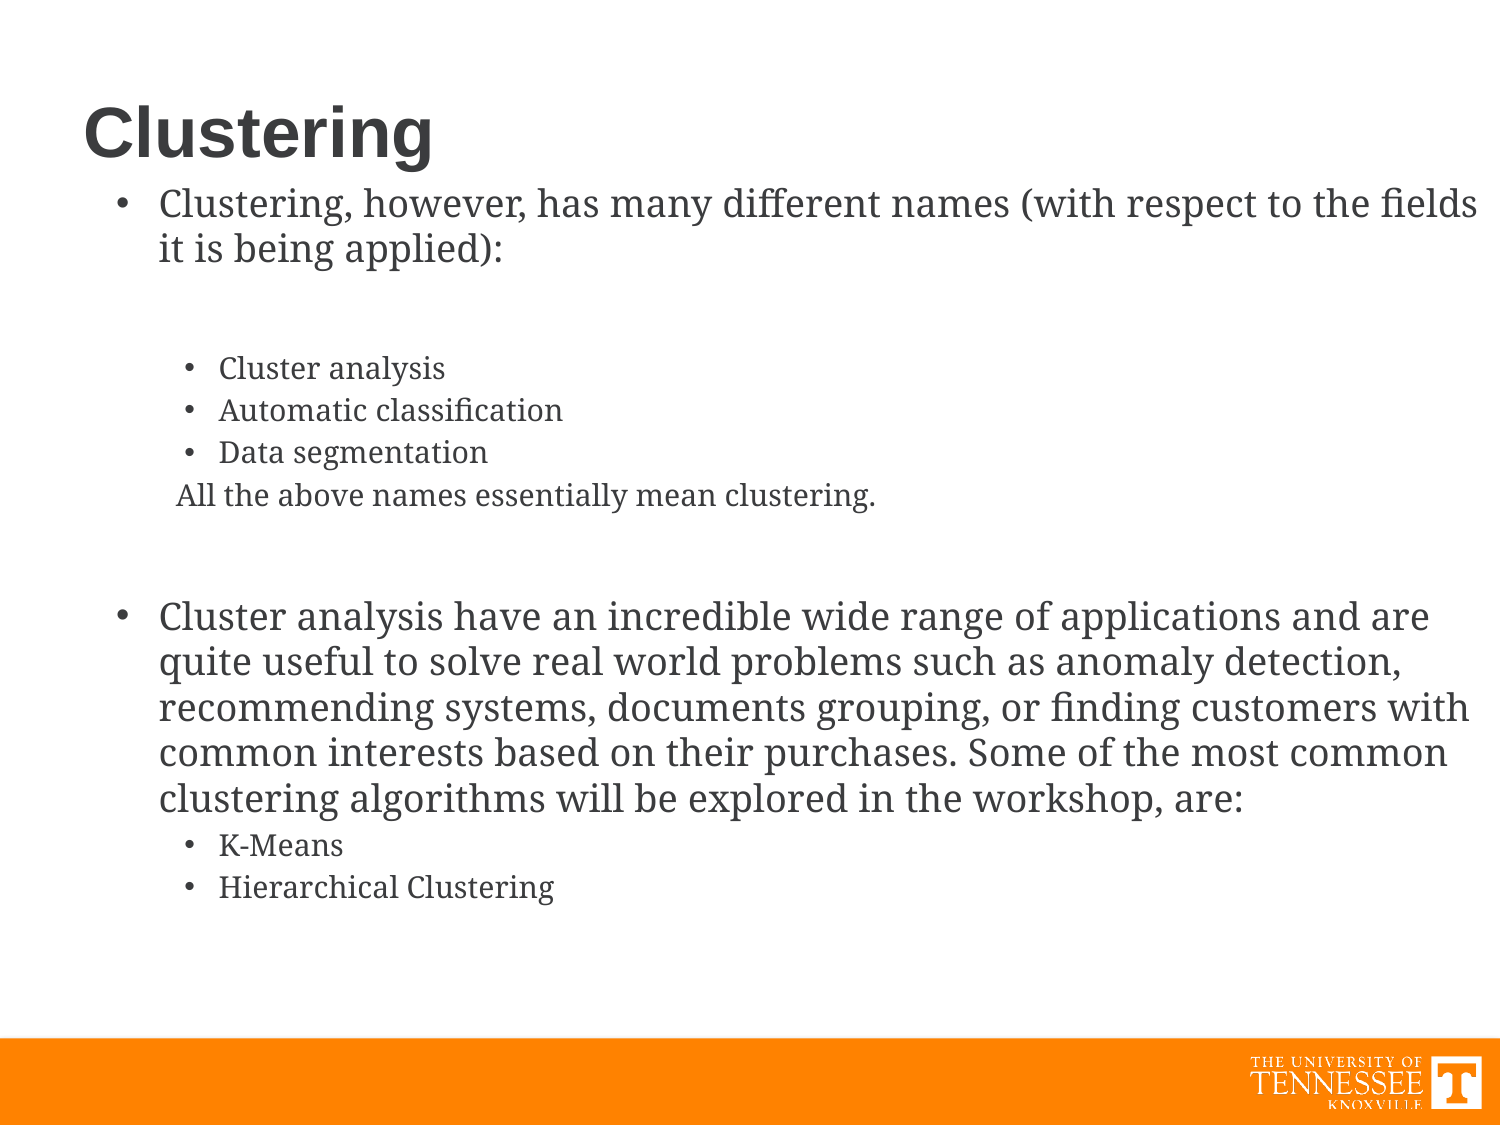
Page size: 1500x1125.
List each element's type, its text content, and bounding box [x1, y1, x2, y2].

title Clustering [68, 0, 1419, 171]
list Clustering, however, has many different names (with respect to the fields it is being applied): Cluster analysis Automatic classification Data segmentation All the above names essentially mean clustering. Cluster analysis have an incredible wide range of applications and are quite useful to solve real world problems such as anomaly detection, recommending systems, documents grouping, or finding customers with common interests based on their purchases. Some of the most common clustering algorithms will be explored in the workshop, are: K-Means Hierarchical Clustering [32, 171, 1500, 915]
text_box [99, 730, 1450, 918]
